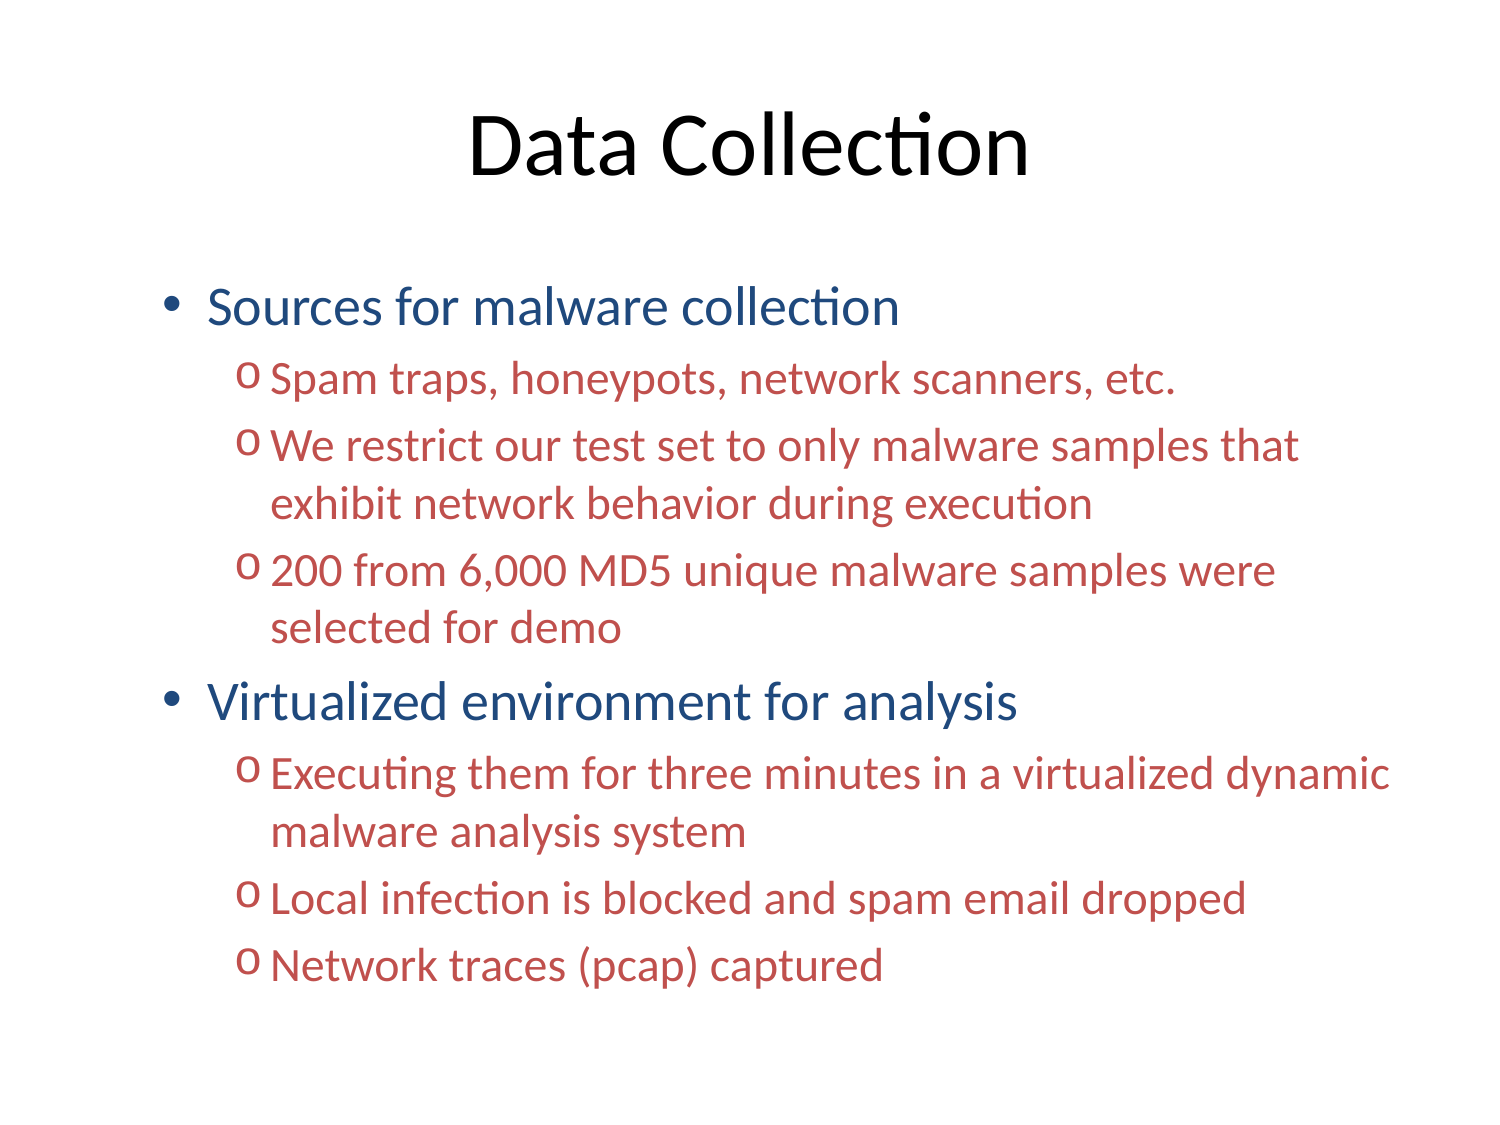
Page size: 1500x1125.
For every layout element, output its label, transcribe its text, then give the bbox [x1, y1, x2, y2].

title Data Collection [75, 45, 1425, 233]
list Sources for malware collection Spam traps, honeypots, network scanners, etc. We restrict our test set to only malware samples that exhibit network behavior during execution 200 from 6,000 MD5 unique malware samples were selected for demo Virtualized environment for analysis Executing them for three minutes in a virtualized dynamic malware analysis system Local infection is blocked and spam email dropped Network traces (pcap) captured [75, 262, 1425, 1005]
